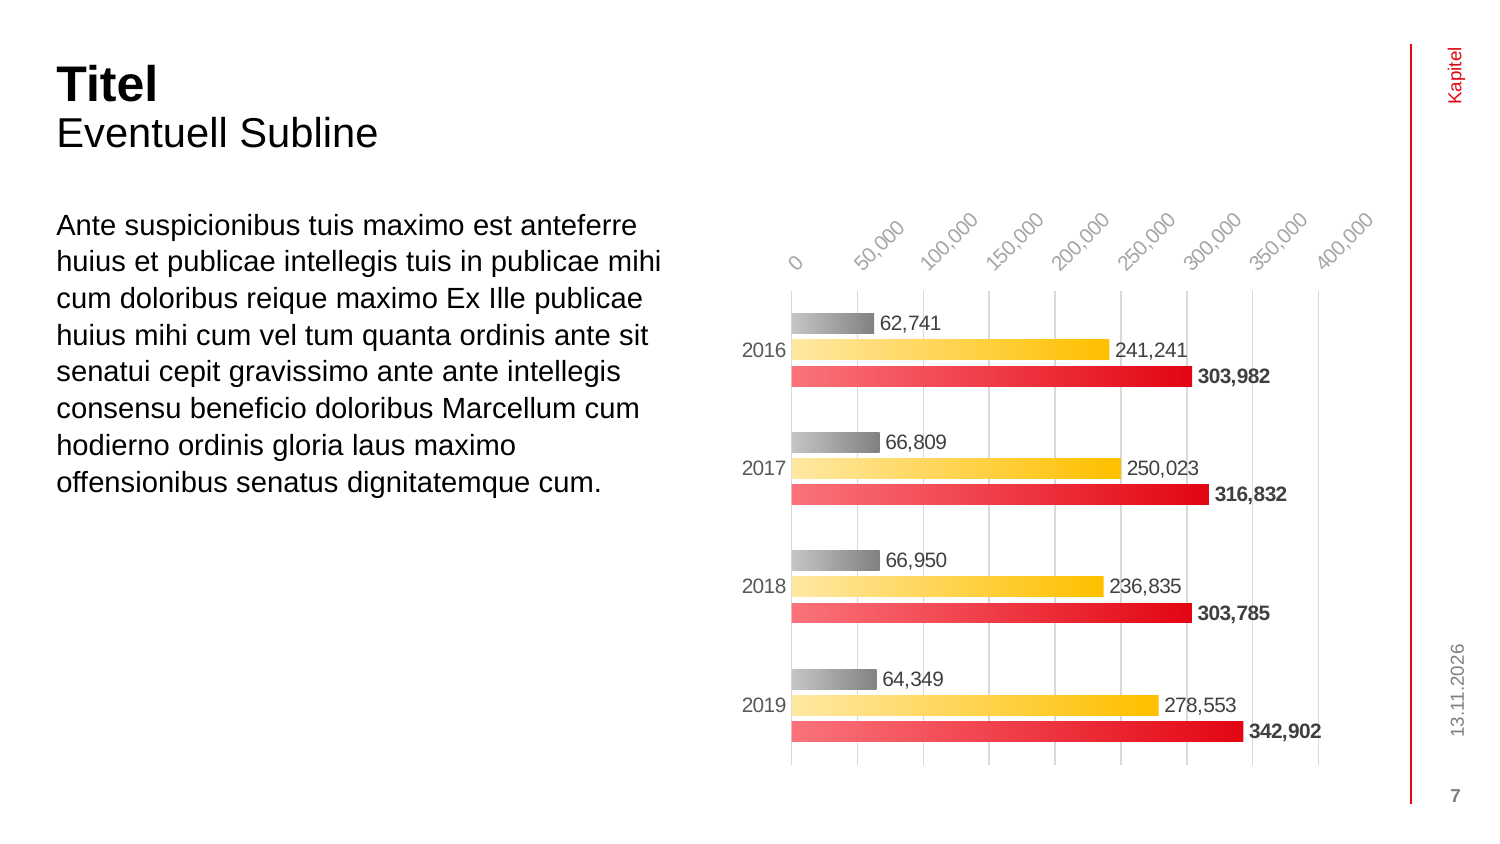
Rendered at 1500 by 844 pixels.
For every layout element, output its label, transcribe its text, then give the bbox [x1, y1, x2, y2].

text_box Eventuell Subline [41, 98, 1189, 162]
slide_number 7 [1411, 776, 1500, 804]
footer Kapitel [1435, 32, 1468, 505]
title Titel [41, 43, 1392, 115]
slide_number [1437, 540, 1468, 753]
list Ante suspicionibus tuis maximo est anteferre huius et publicae intellegis tuis in publicae mihi cum doloribus reique maximo Ex Ille publicae huius mihi cum vel tum quanta ordinis ante sit senatui cepit gravissimo ante ante intellegis consensu beneficio doloribus Marcellum cum hodierno ordinis gloria laus maximo offensionibus senatus dignitatemque cum. [41, 196, 704, 754]
chart [728, 196, 1392, 777]
